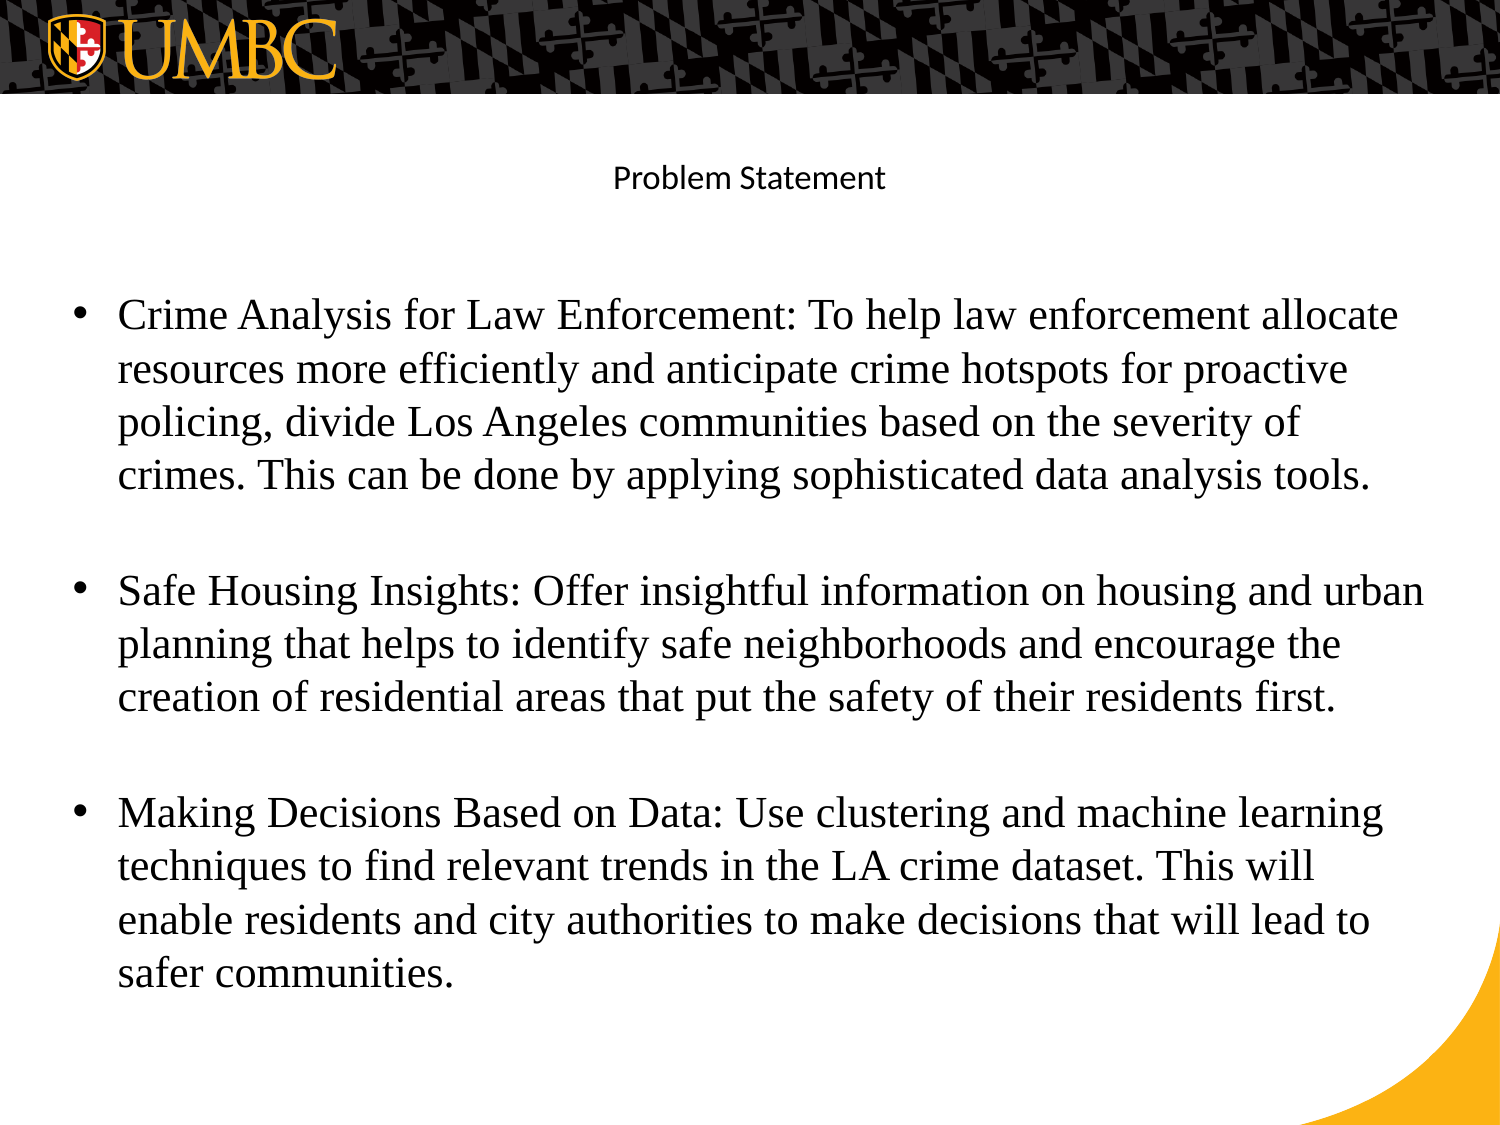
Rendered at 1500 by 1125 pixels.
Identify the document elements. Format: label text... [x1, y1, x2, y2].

picture [1299, 921, 1500, 1125]
picture [0, 0, 1500, 94]
title Problem Statement [385, 146, 1115, 205]
subtitle Crime Analysis for Law Enforcement: To help law enforcement allocate resources more efficiently and anticipate crime hotspots for proactive policing, divide Los Angeles communities based on the severity of crimes. This can be done by applying sophisticated data analysis tools. Safe Housing Insights: Offer insightful information on housing and urban planning that helps to identify safe neighborhoods and encourage the creation of residential areas that put the safety of their residents first. Making Decisions Based on Data: Use clustering and machine learning techniques to find relevant trends in the LA crime dataset. This will enable residents and city authorities to make decisions that will lead to safer communities. [57, 277, 1443, 1085]
